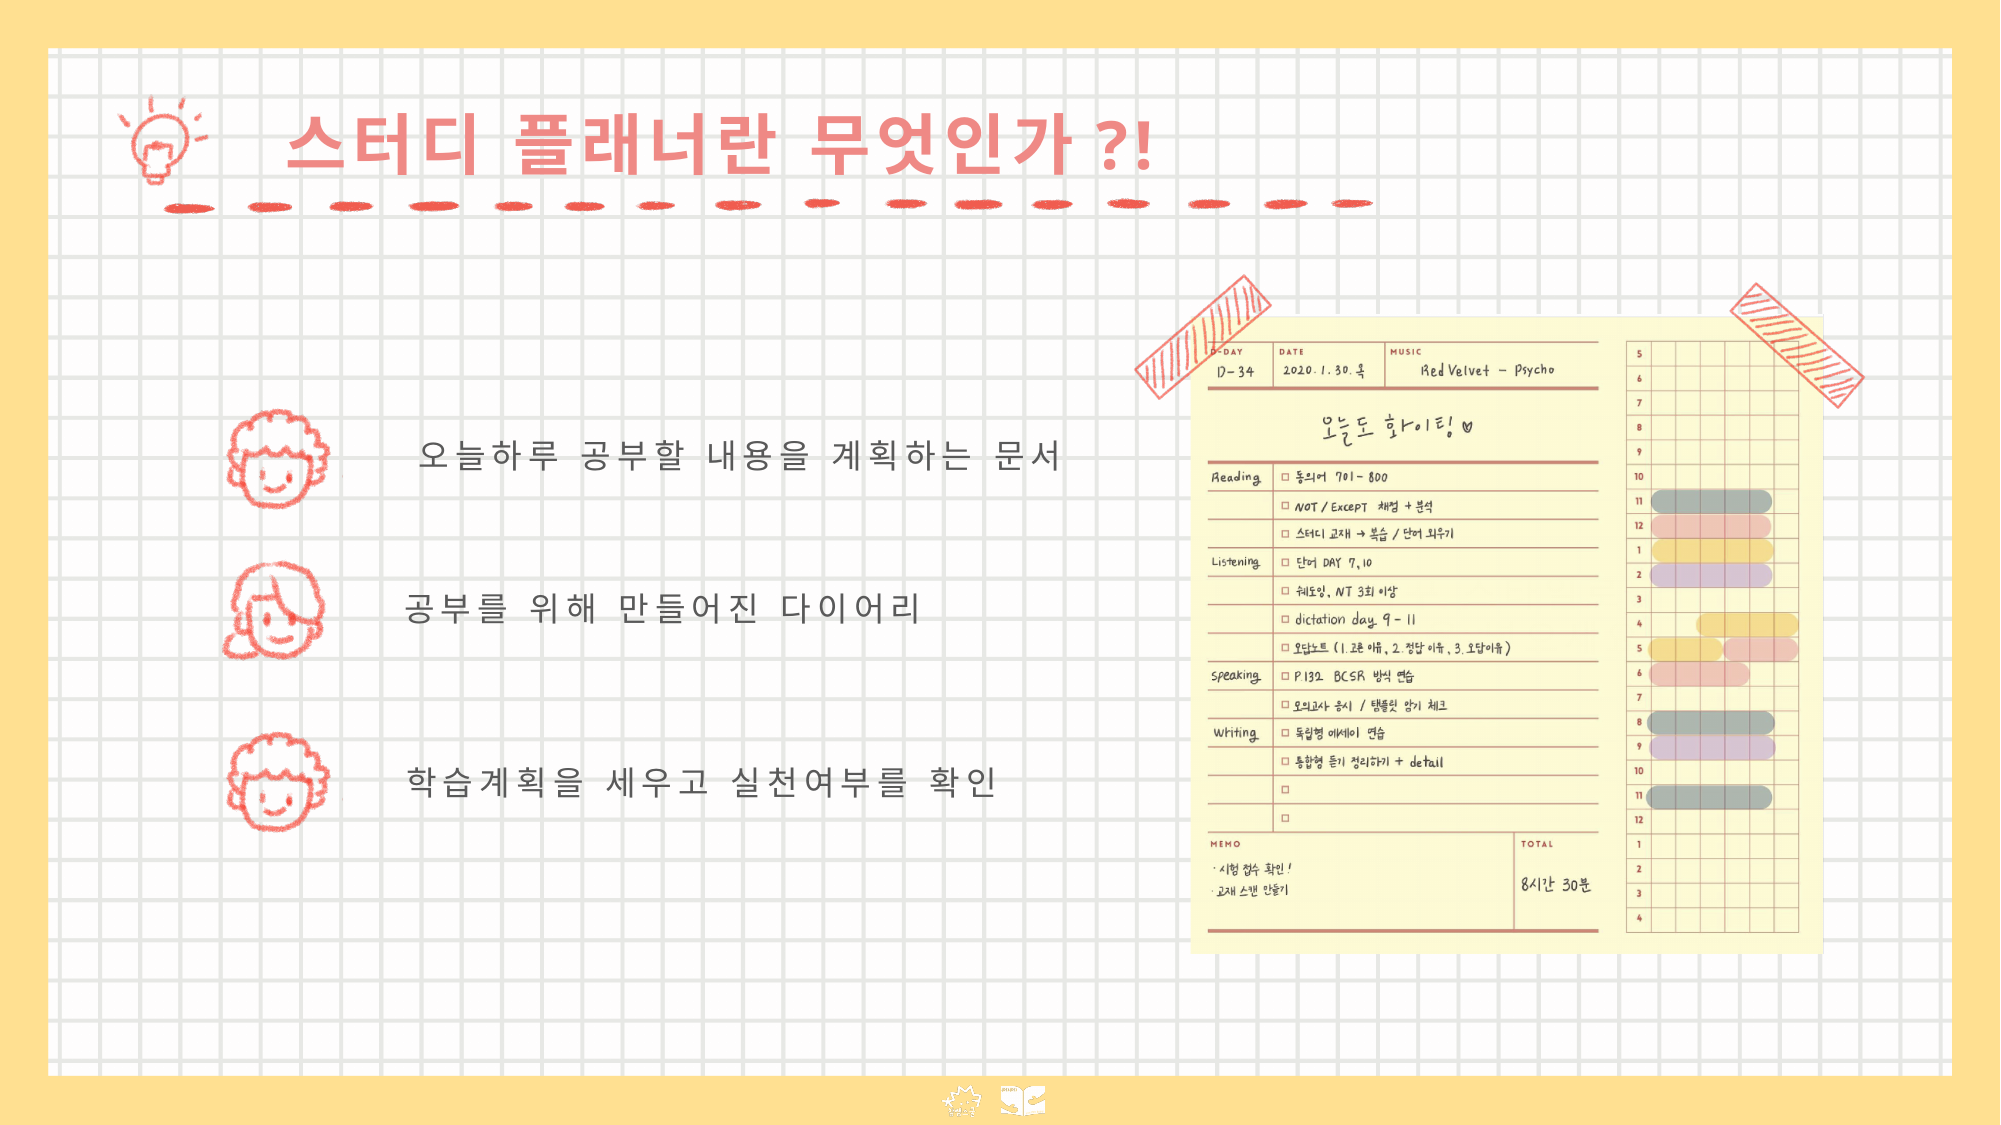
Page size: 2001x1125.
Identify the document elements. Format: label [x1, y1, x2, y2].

picture [1001, 1086, 1045, 1116]
picture [940, 1080, 983, 1122]
picture [48, 48, 1952, 1076]
